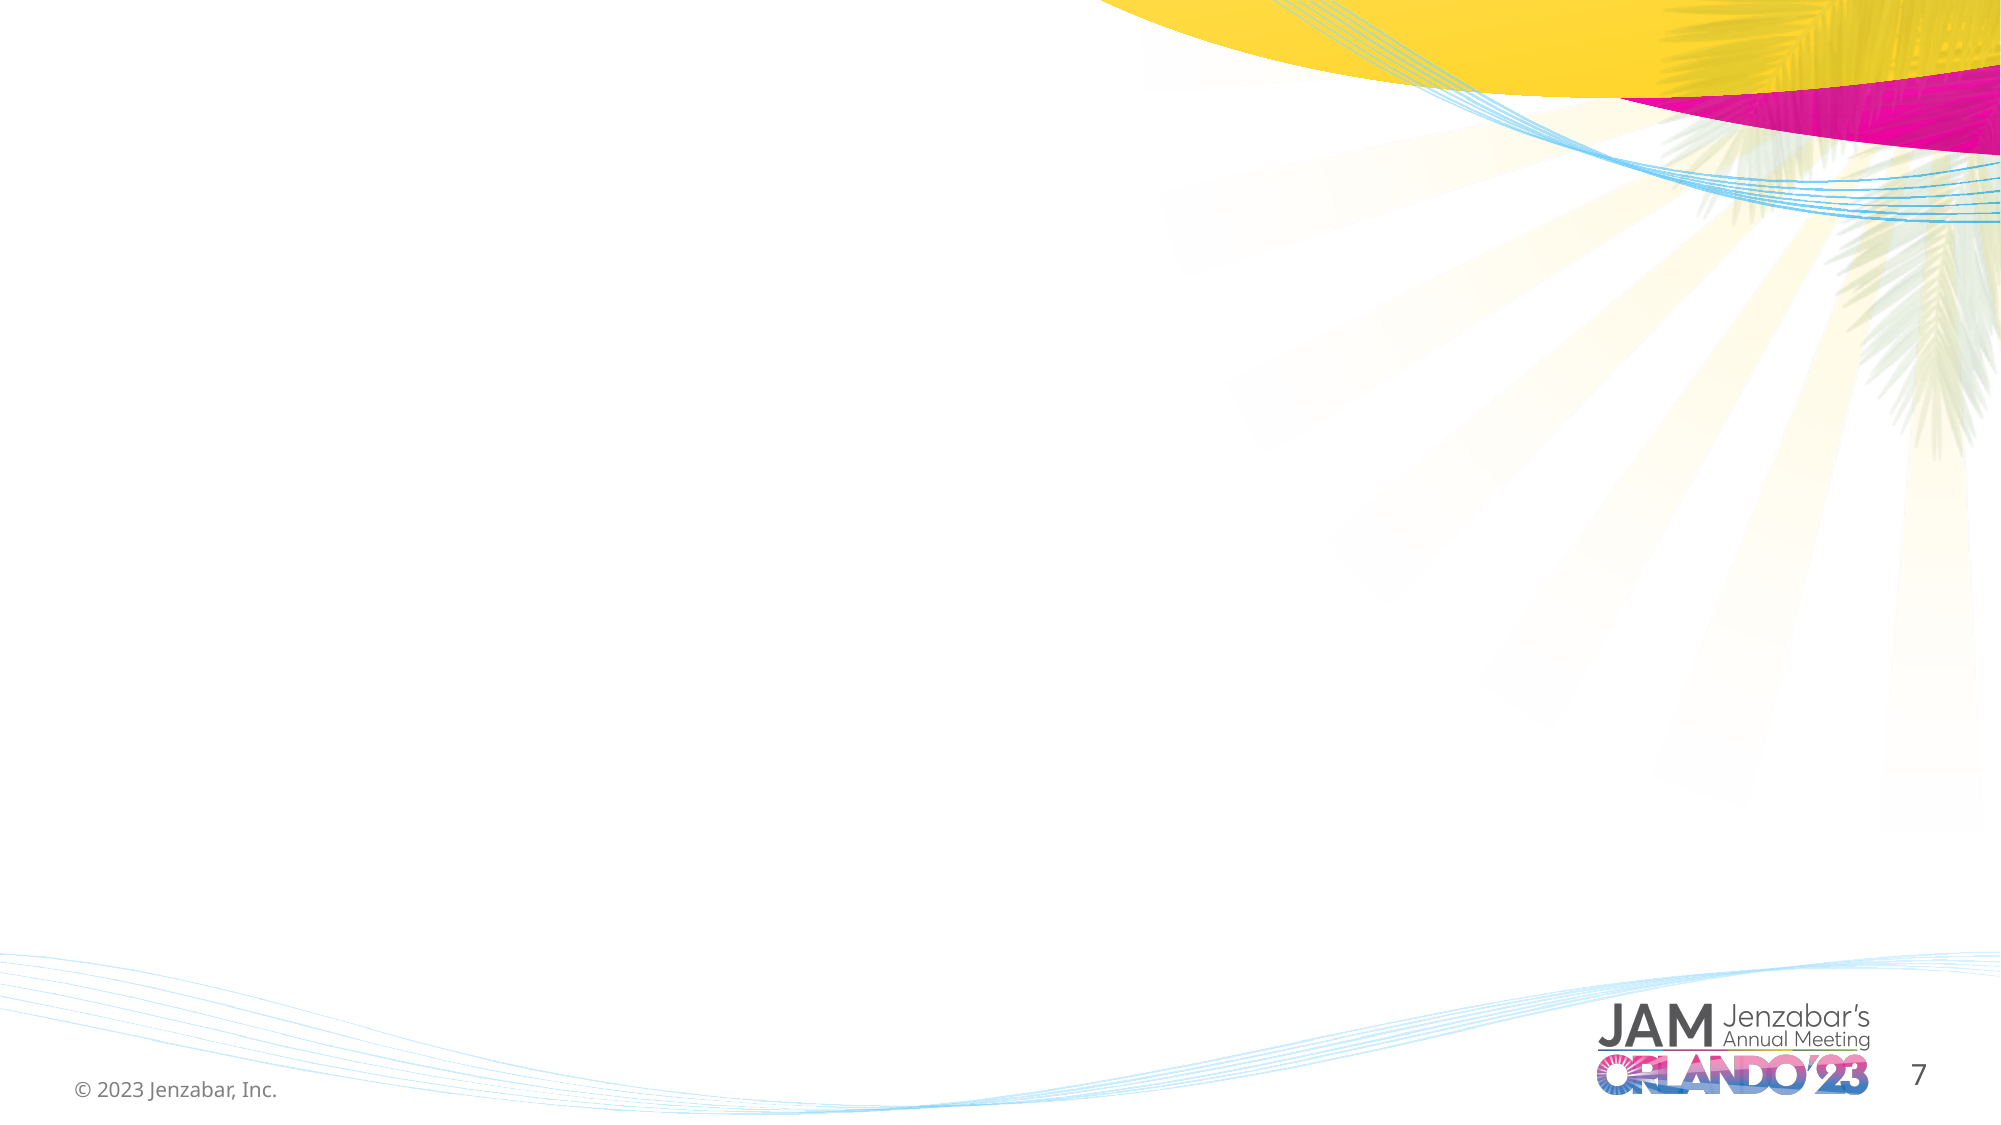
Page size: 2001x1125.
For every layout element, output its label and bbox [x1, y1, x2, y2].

picture [1589, 997, 1875, 1101]
